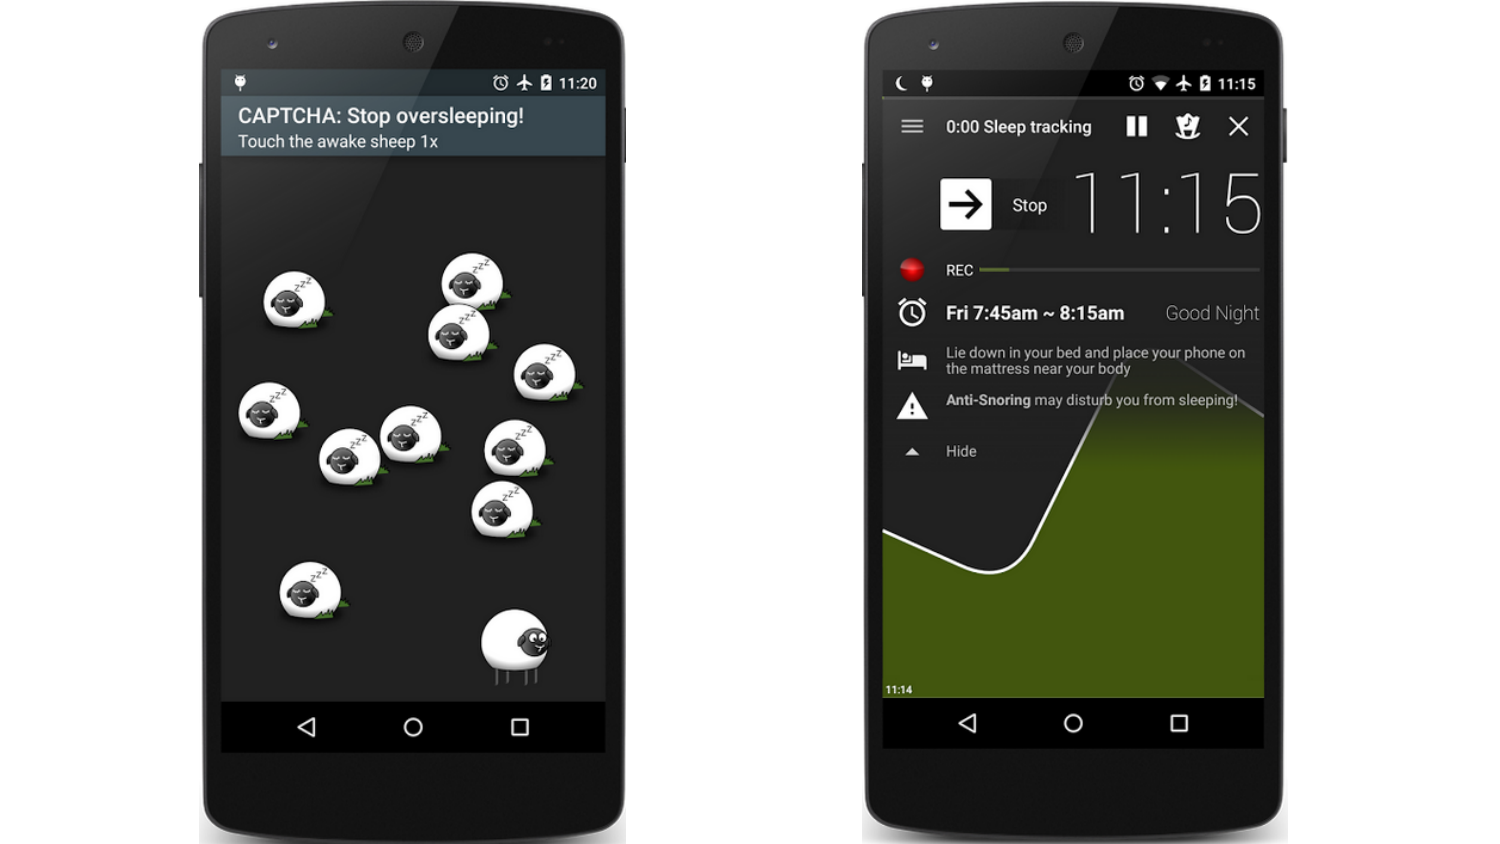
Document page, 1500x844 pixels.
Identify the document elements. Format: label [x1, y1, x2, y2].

picture [861, 0, 1288, 844]
picture [199, 0, 626, 844]
